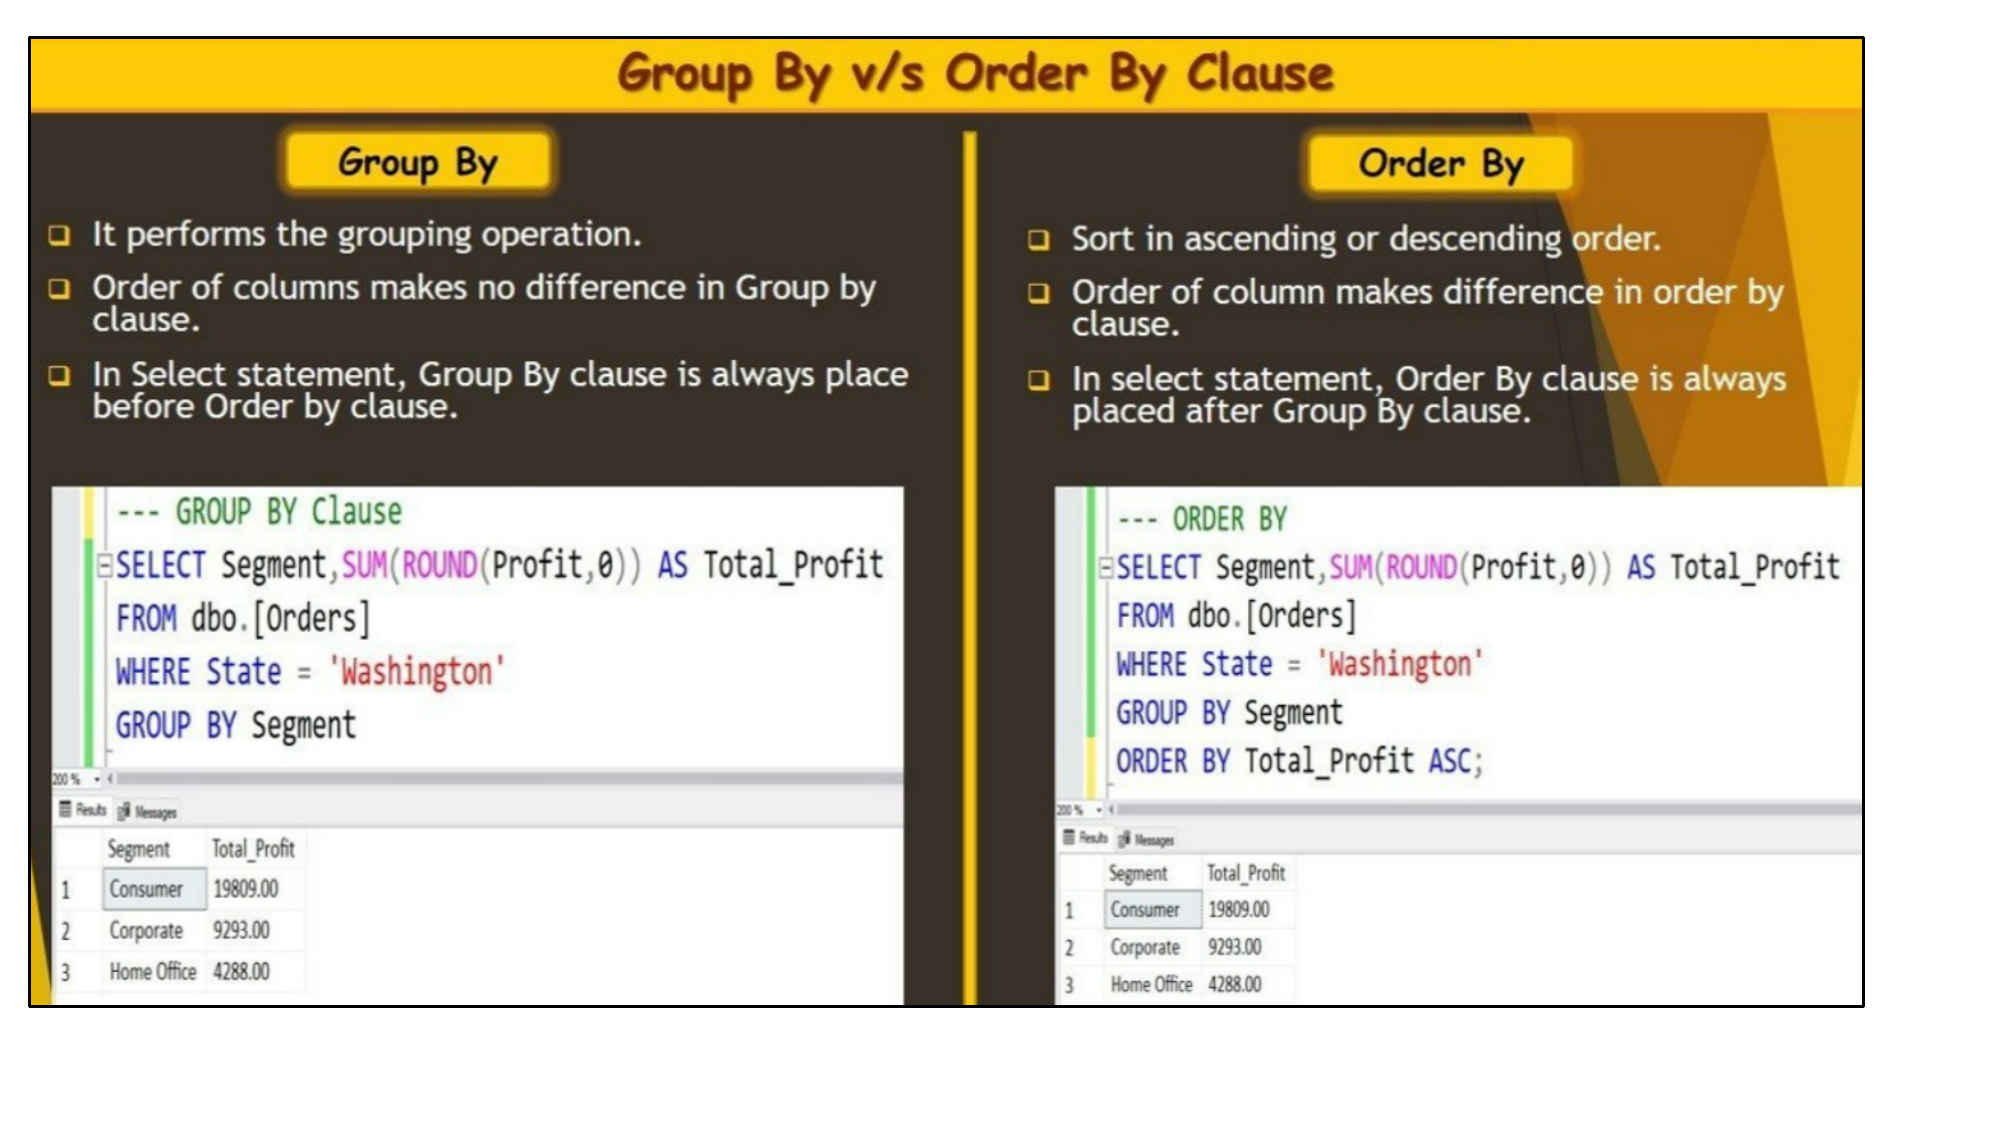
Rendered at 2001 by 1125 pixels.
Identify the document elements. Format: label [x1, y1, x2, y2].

picture [30, 39, 1862, 1005]
